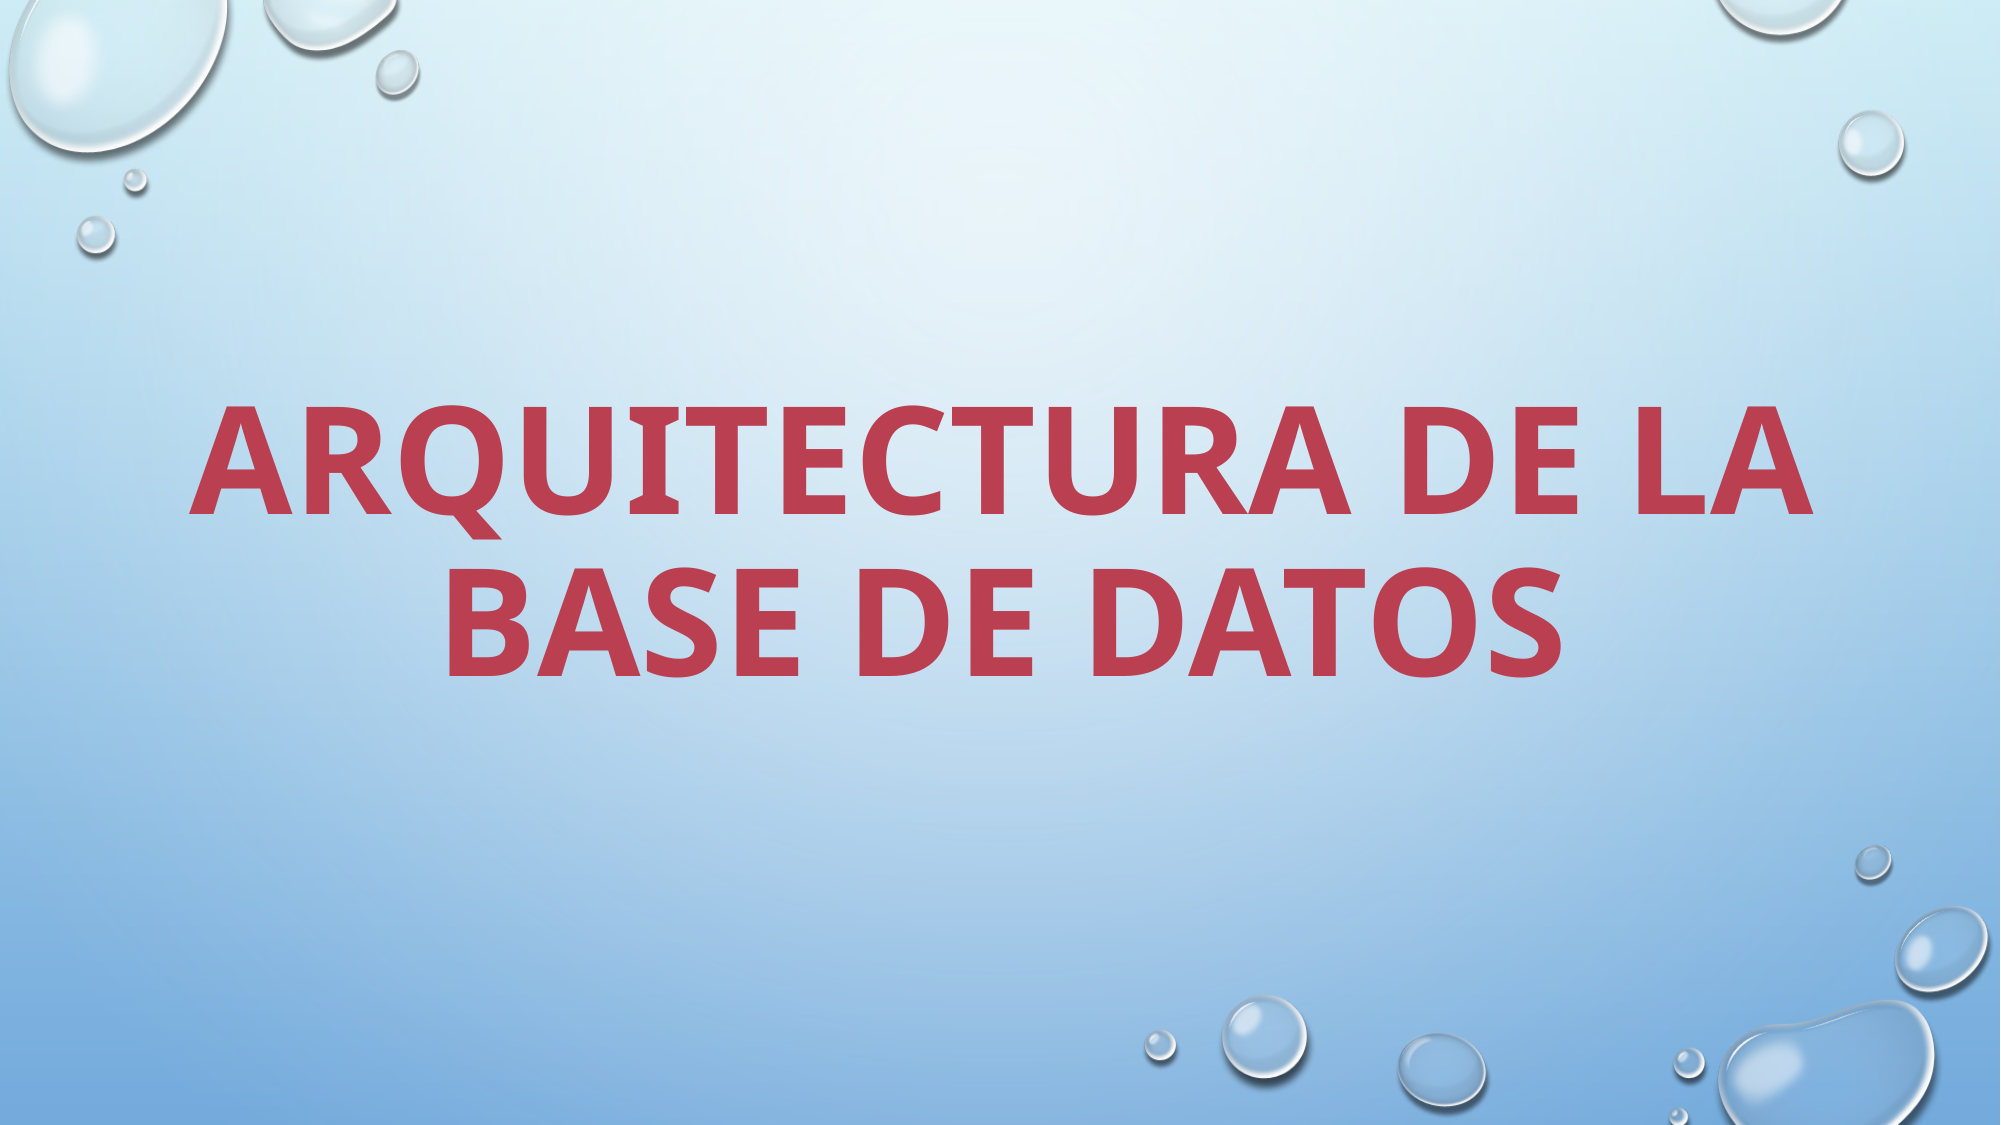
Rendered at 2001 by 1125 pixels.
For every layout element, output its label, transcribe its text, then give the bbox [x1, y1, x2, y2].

title ARQUITECTURA DE LA BASE DE DATOS [152, 416, 1853, 679]
picture [0, 0, 2000, 1125]
